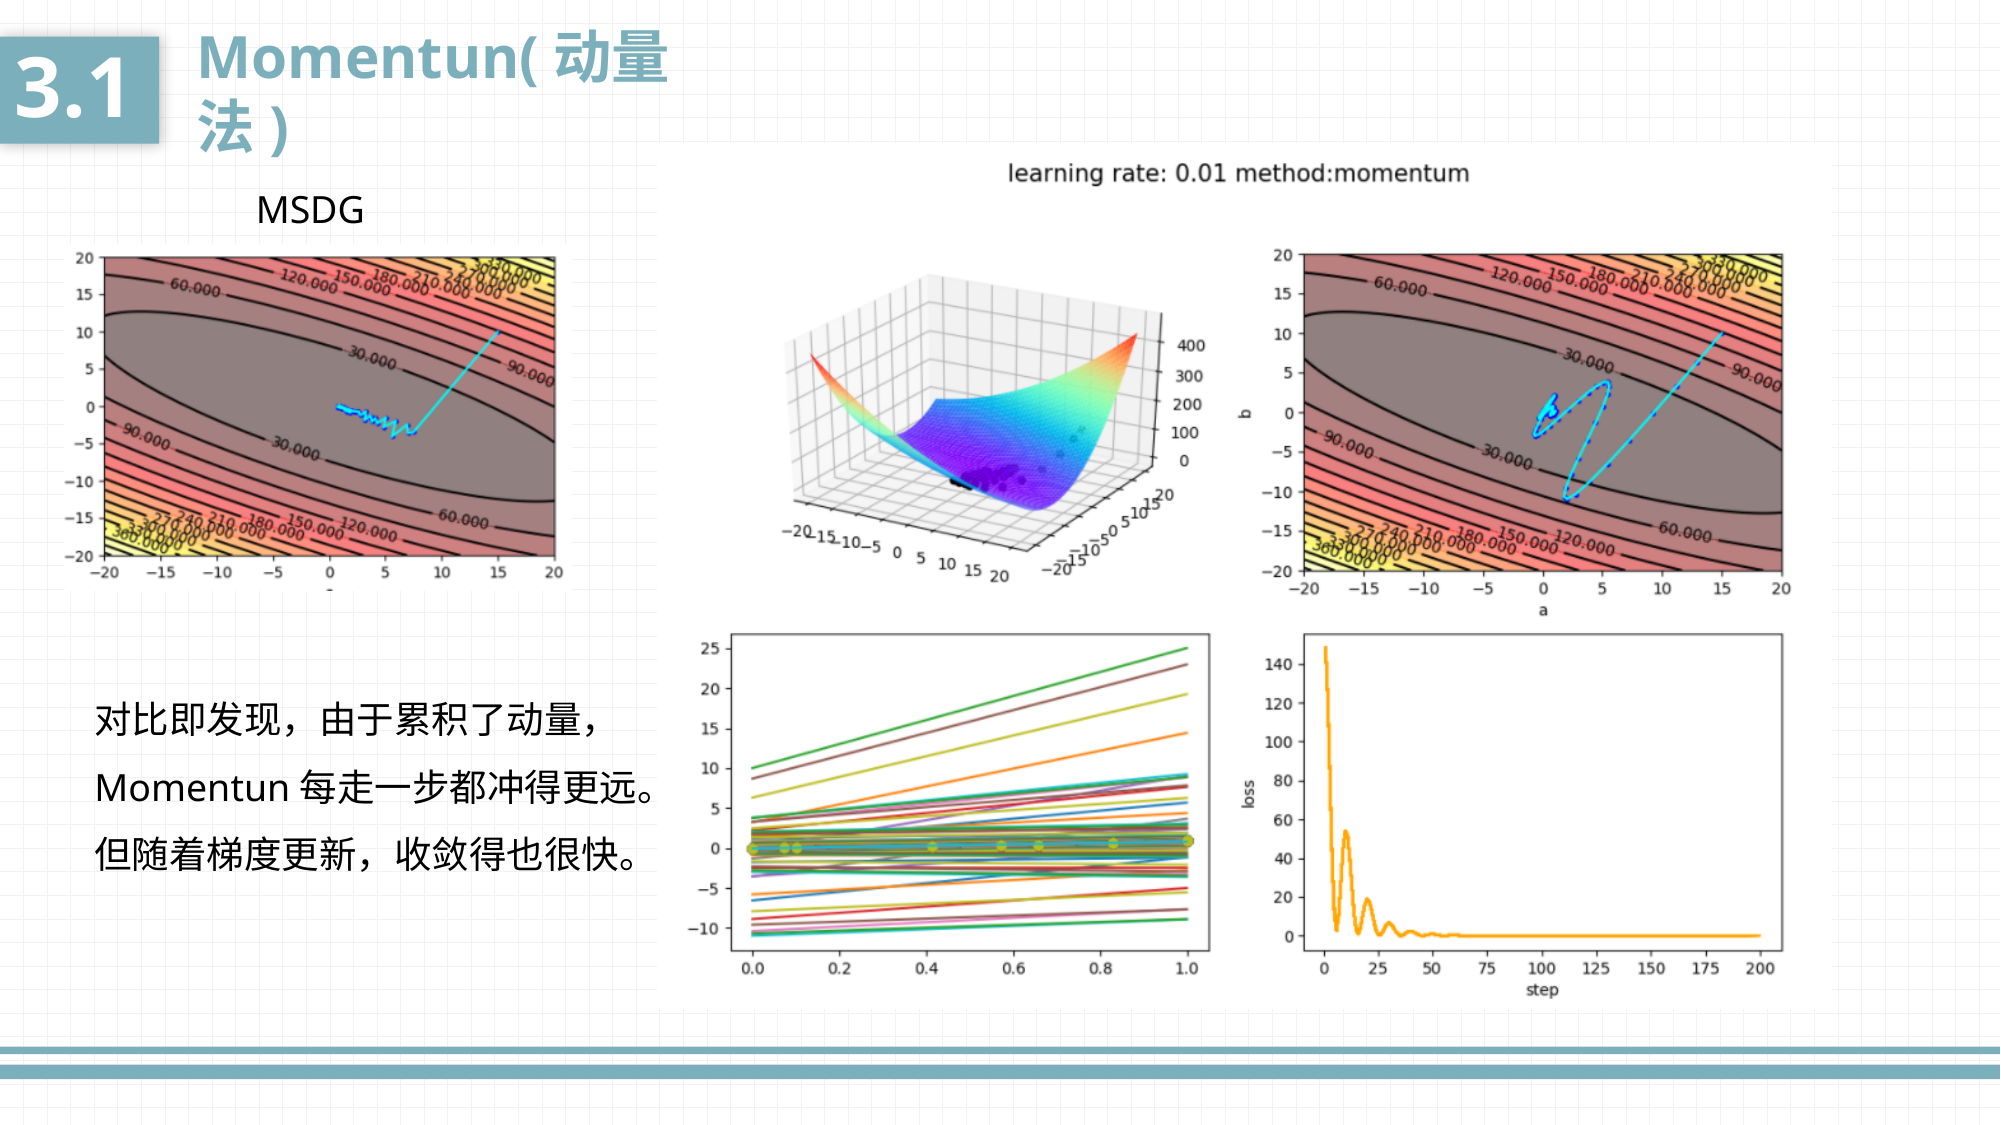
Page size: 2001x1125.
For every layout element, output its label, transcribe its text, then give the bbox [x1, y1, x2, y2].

list Momentun(动量法) [182, 36, 755, 144]
picture [64, 244, 572, 591]
picture [657, 143, 1832, 1009]
text_box MSDG [241, 178, 405, 239]
text_box 对比即发现，由于累积了动量，Momentun每走一步都冲得更远。 但随着梯度更新，收敛得也很快。 [79, 666, 657, 884]
list 3.1 [0, 36, 160, 144]
